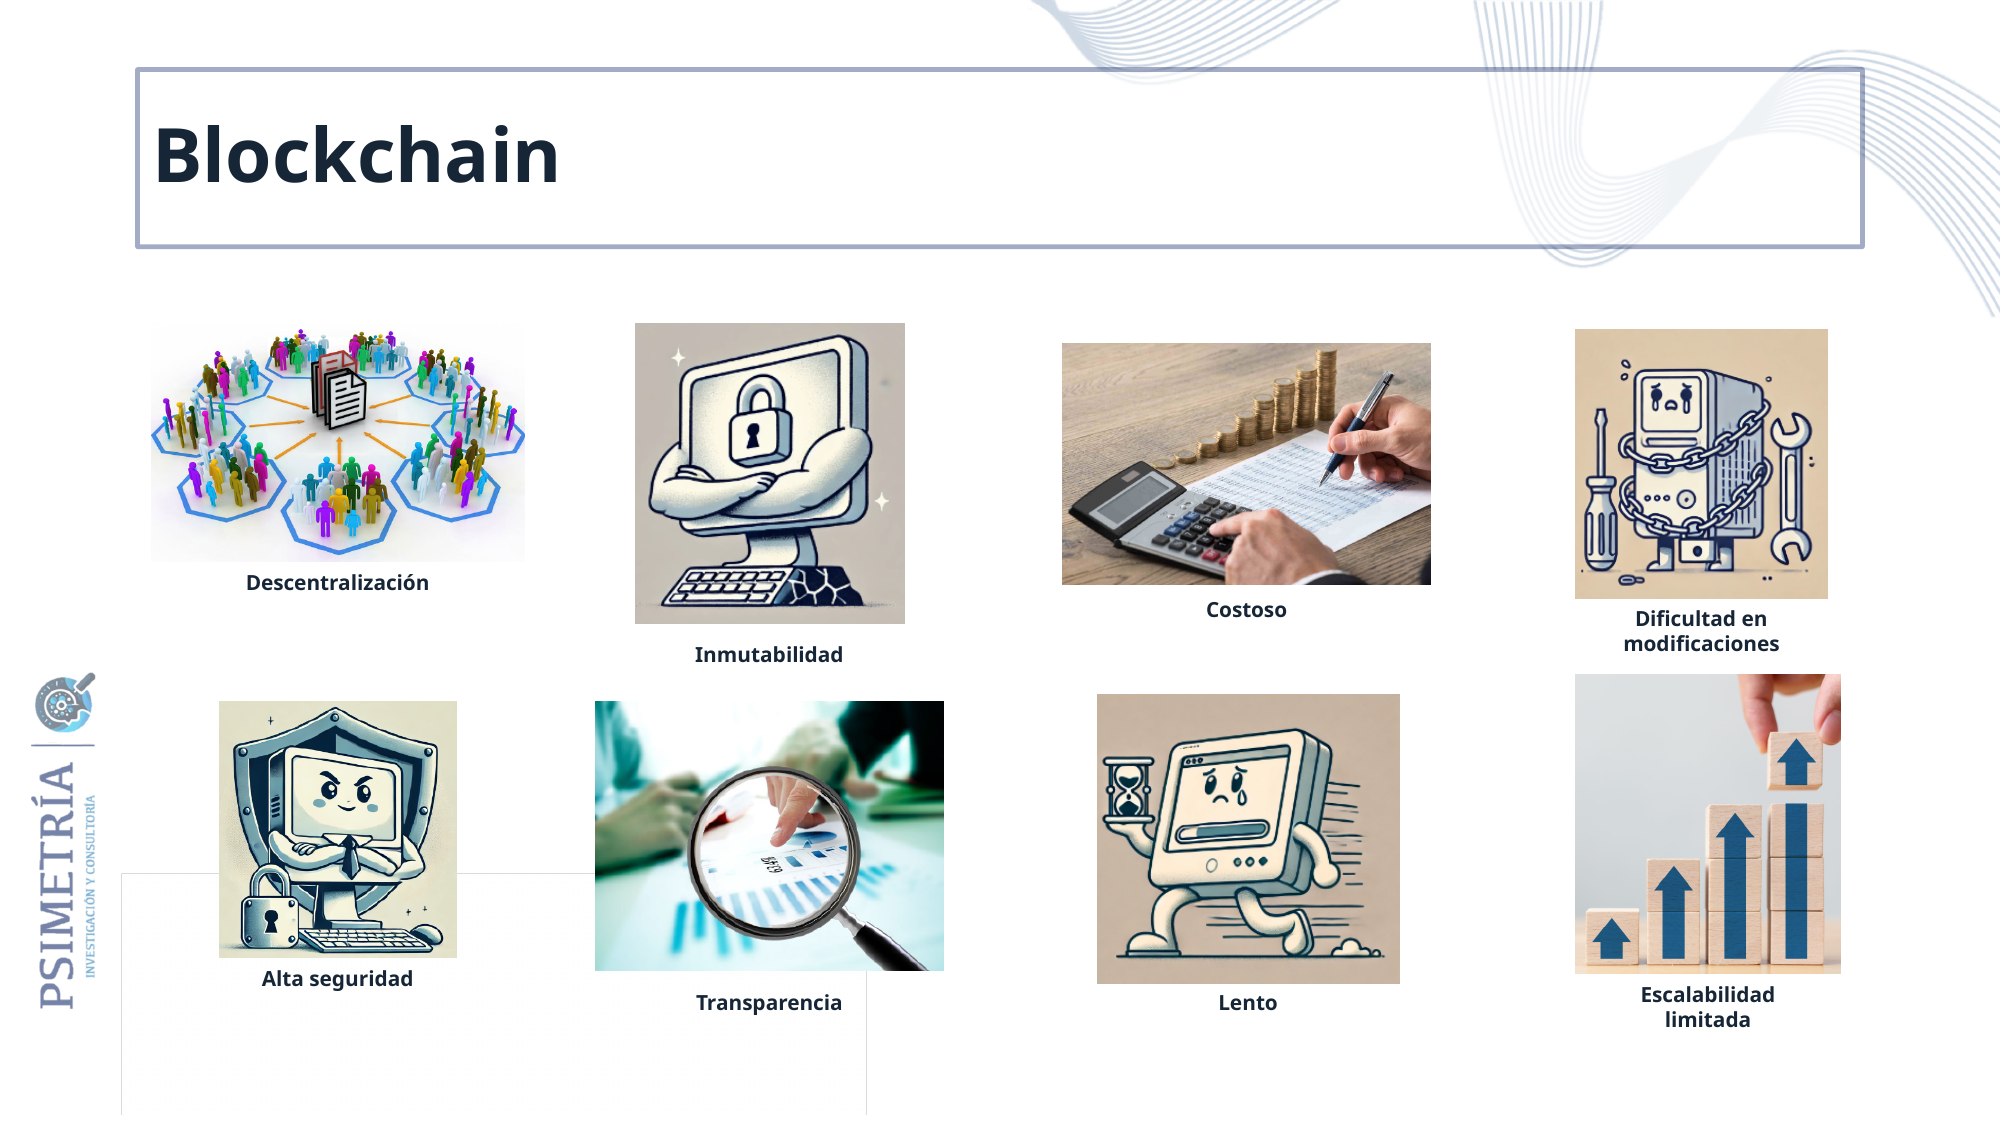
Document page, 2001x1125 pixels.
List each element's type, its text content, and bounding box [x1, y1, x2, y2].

text_box Alta seguridad [214, 958, 461, 998]
text_box Descentralización [214, 562, 461, 603]
picture [1096, 693, 1400, 984]
picture [218, 700, 457, 959]
picture [635, 322, 905, 624]
text_box Costoso [1123, 589, 1370, 630]
picture [1574, 328, 1828, 600]
picture [150, 322, 525, 562]
text_box Dificultad en modificaciones [1578, 600, 1825, 664]
picture [594, 700, 944, 972]
picture [1574, 674, 1842, 975]
picture [1061, 342, 1432, 586]
text_box Transparencia [646, 982, 893, 1022]
text_box Inmutabilidad [646, 634, 893, 675]
title Blockchain [135, 67, 1865, 249]
text_box Lento [1125, 984, 1371, 1022]
text_box Escalabilidad limitada [1585, 975, 1831, 1039]
